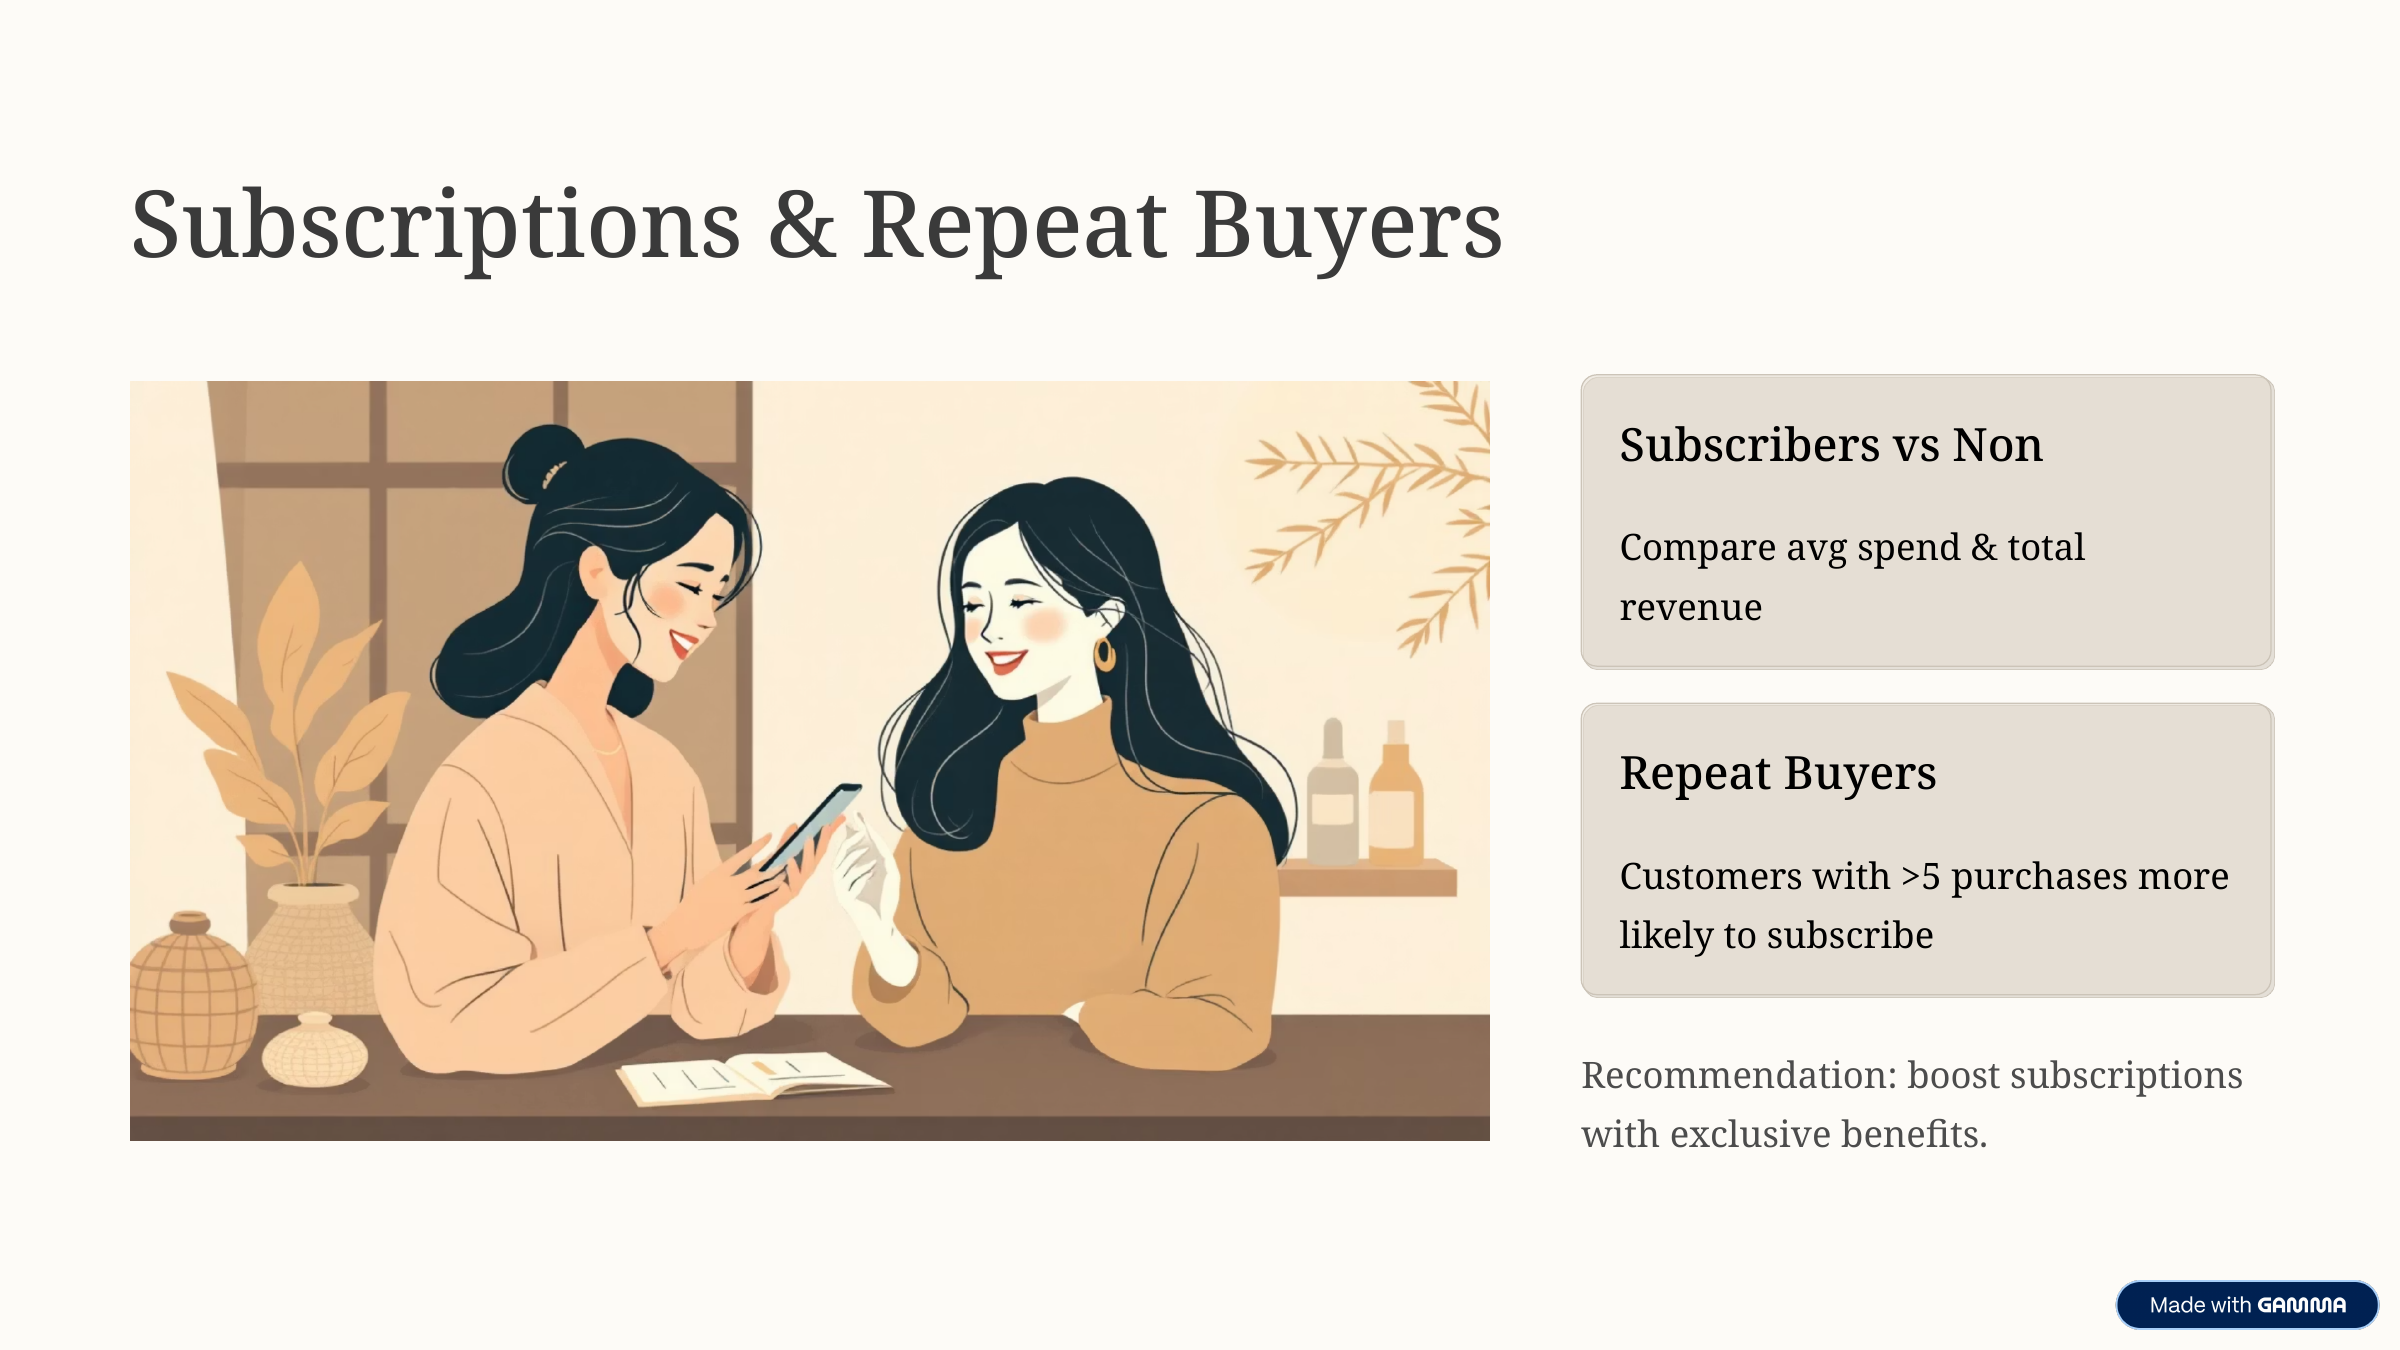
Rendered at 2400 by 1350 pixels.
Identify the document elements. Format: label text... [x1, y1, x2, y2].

text_box Compare avg spend & total revenue [1619, 508, 2233, 628]
text_box Customers with >5 purchases more likely to subscribe [1619, 837, 2233, 957]
text_box [1581, 703, 2272, 995]
text_box Repeat Buyers [1619, 741, 2085, 800]
text_box Subscriptions & Repeat Buyers [130, 160, 1511, 278]
text_box [1581, 374, 2272, 667]
text_box Recommendation: boost subscriptions with exclusive benefits. [1581, 1036, 2271, 1156]
text_box Subscribers vs Non [1619, 413, 2085, 472]
picture [130, 381, 1490, 1141]
picture [2106, 1271, 2389, 1339]
